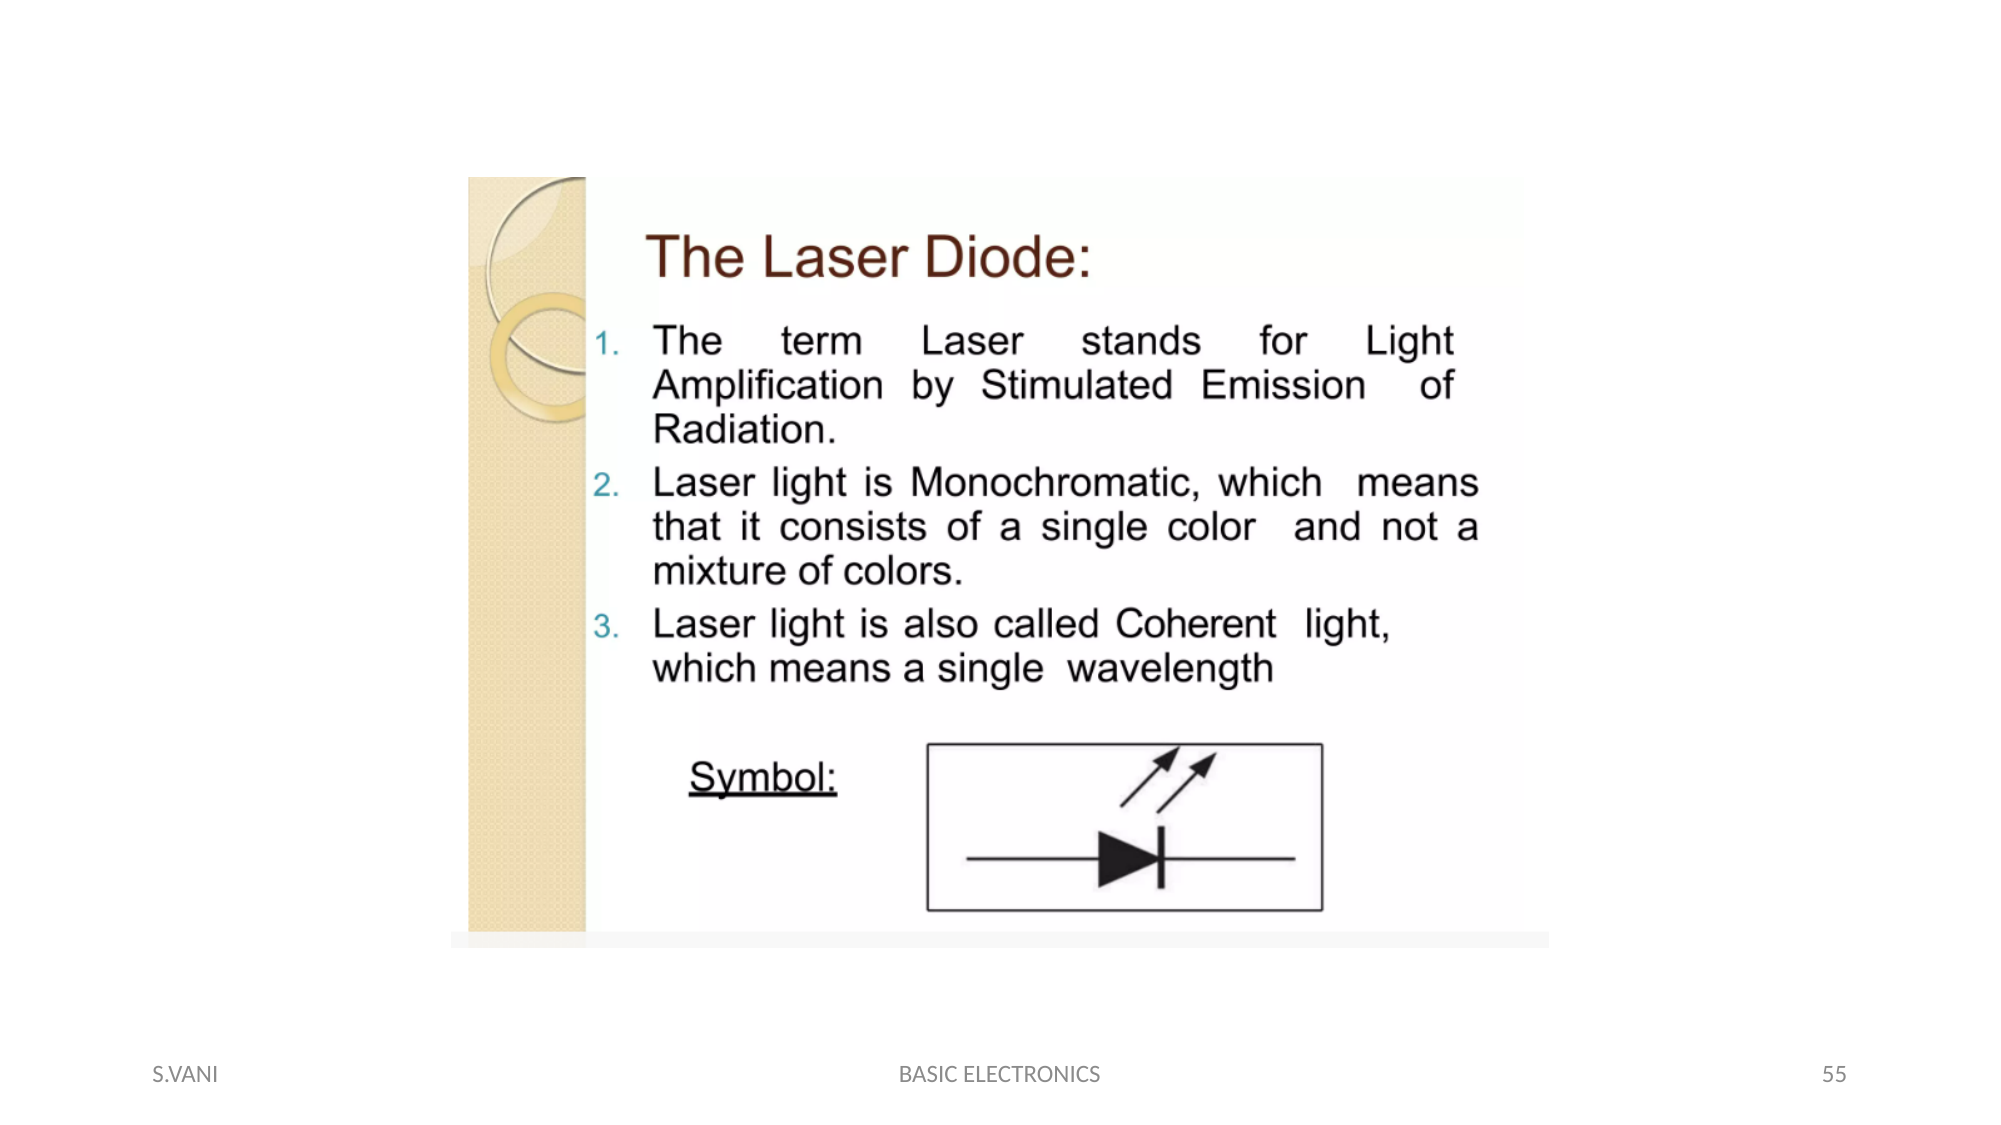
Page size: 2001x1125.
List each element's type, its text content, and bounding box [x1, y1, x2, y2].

slide_number S.VANI [137, 1042, 588, 1103]
picture [451, 177, 1549, 948]
slide_number 55 [1412, 1042, 1863, 1103]
footer BASIC ELECTRONICS [662, 1042, 1338, 1103]
